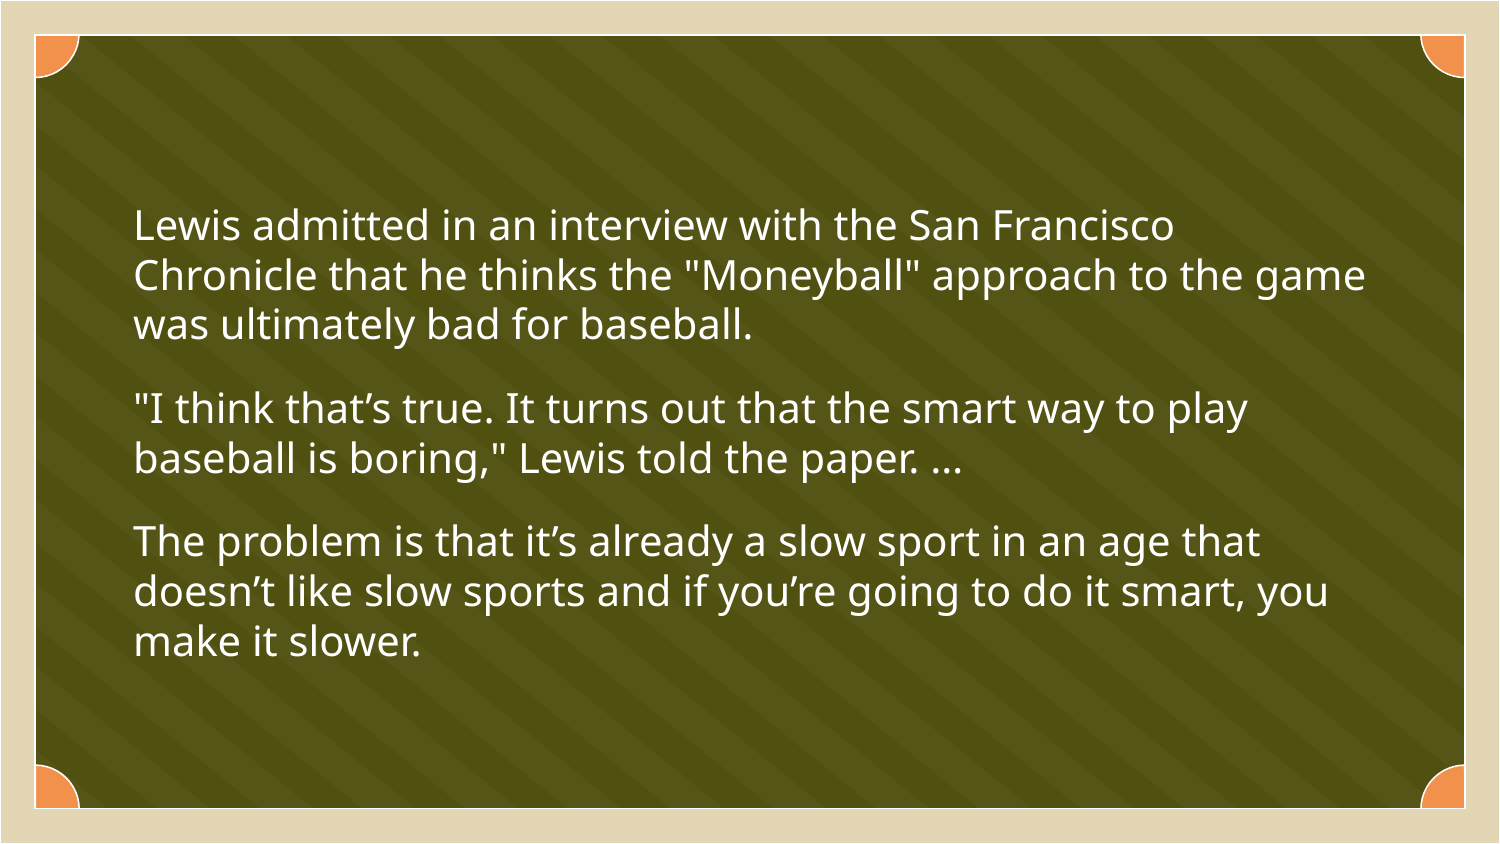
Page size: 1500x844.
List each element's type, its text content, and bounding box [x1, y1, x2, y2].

list Lewis admitted in an interview with the San Francisco Chronicle that he thinks the "Moneyball" approach to the game was ultimately bad for baseball. "I think that’s true. It turns out that the smart way to play baseball is boring," Lewis told the paper. … The problem is that it’s already a slow sport in an age that doesn’t like slow sports and if you’re going to do it smart, you make it slower. [118, 183, 1382, 661]
